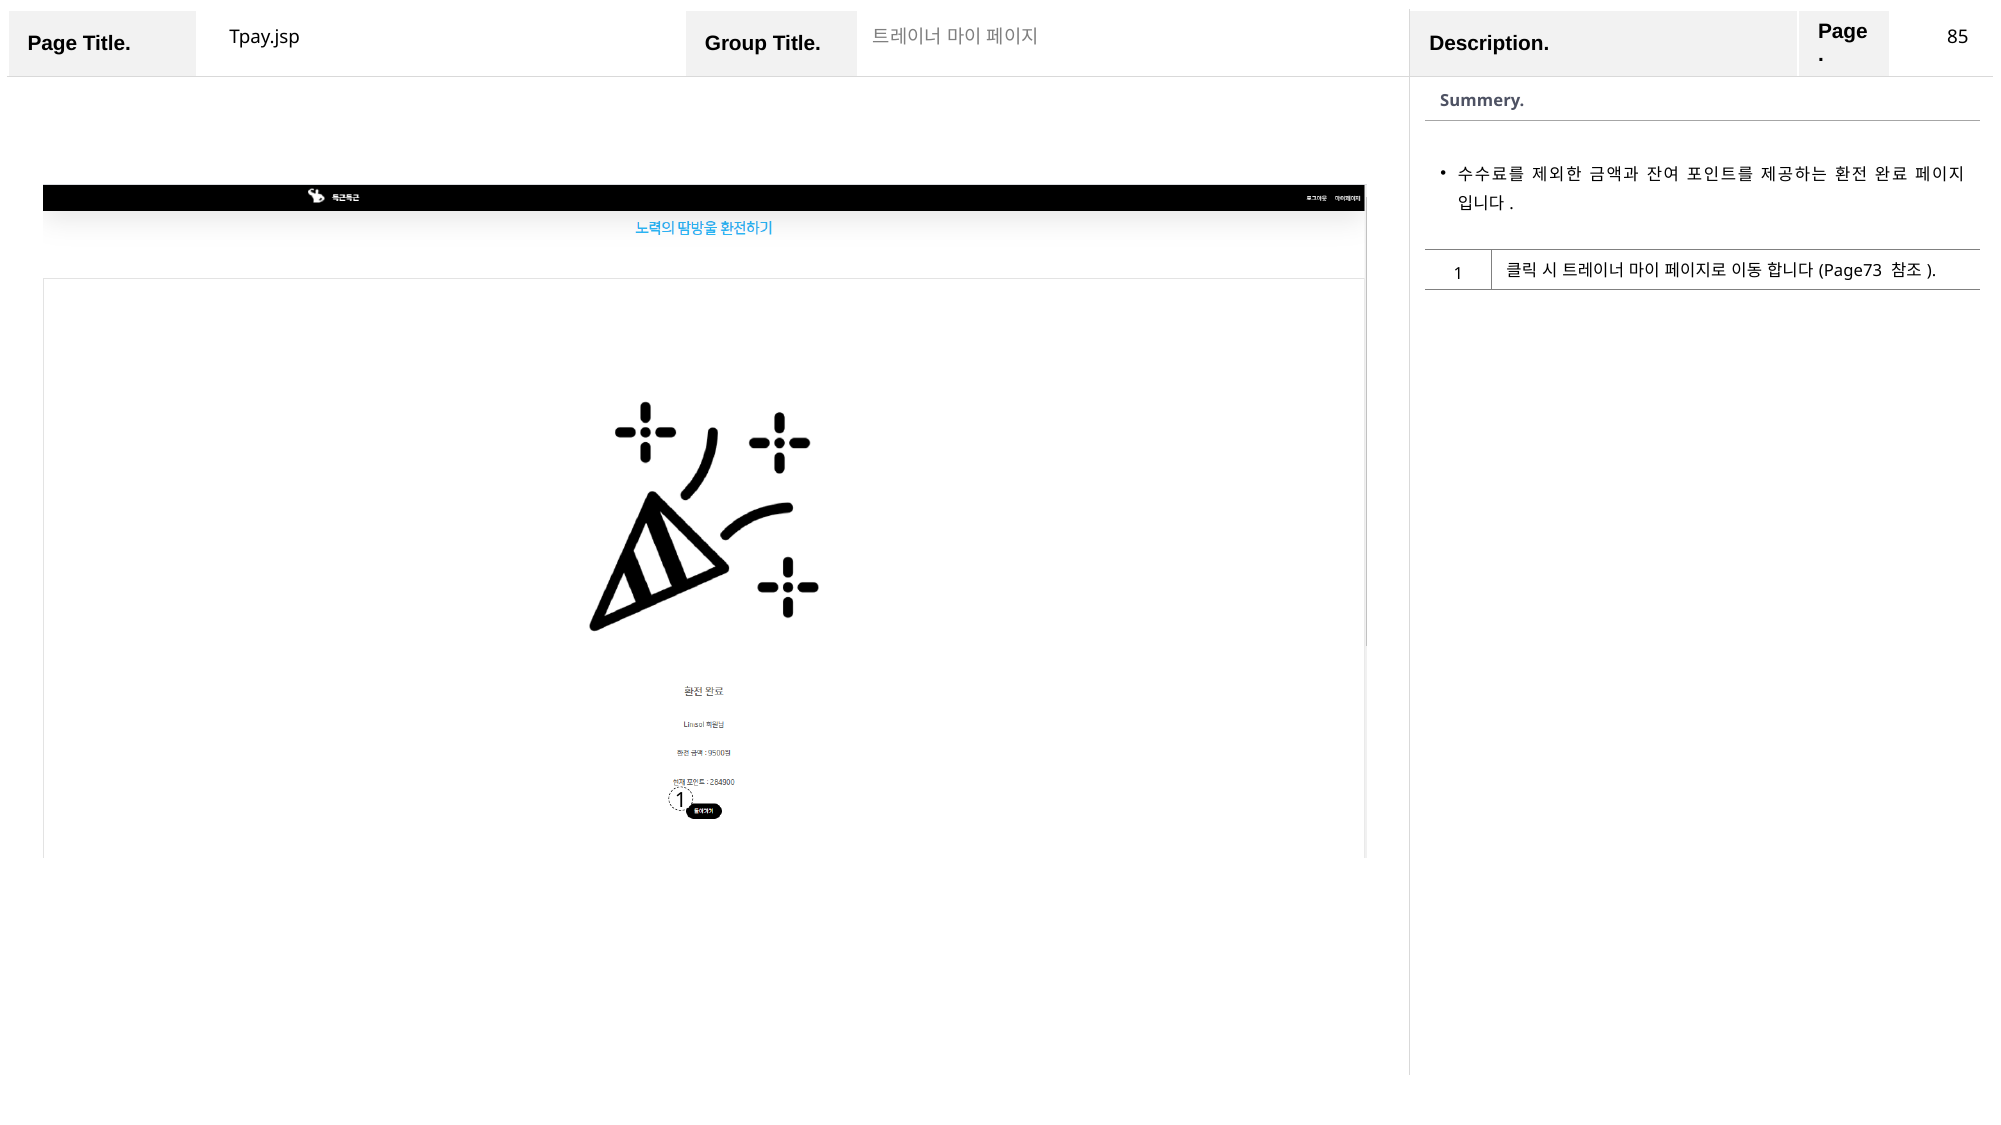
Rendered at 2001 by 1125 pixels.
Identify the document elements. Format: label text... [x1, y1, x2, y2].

table_cell 클릭 시 트레이너 마이 페이지로 이동 합니다(Page73 참조). [1492, 250, 1980, 289]
list Tpay.jsp [196, 18, 684, 55]
list 트레이너 마이 페이지 [858, 18, 1405, 55]
table_cell 수수료를 제외한 금액과 잔여 포인트를 제공하는 환전 완료 페이지 입니다. [1425, 121, 1980, 249]
table_cell 1 [1425, 250, 1491, 289]
table_header Summery. [1425, 78, 1980, 120]
text_box 85 [1932, 17, 1984, 55]
picture [42, 184, 1367, 859]
